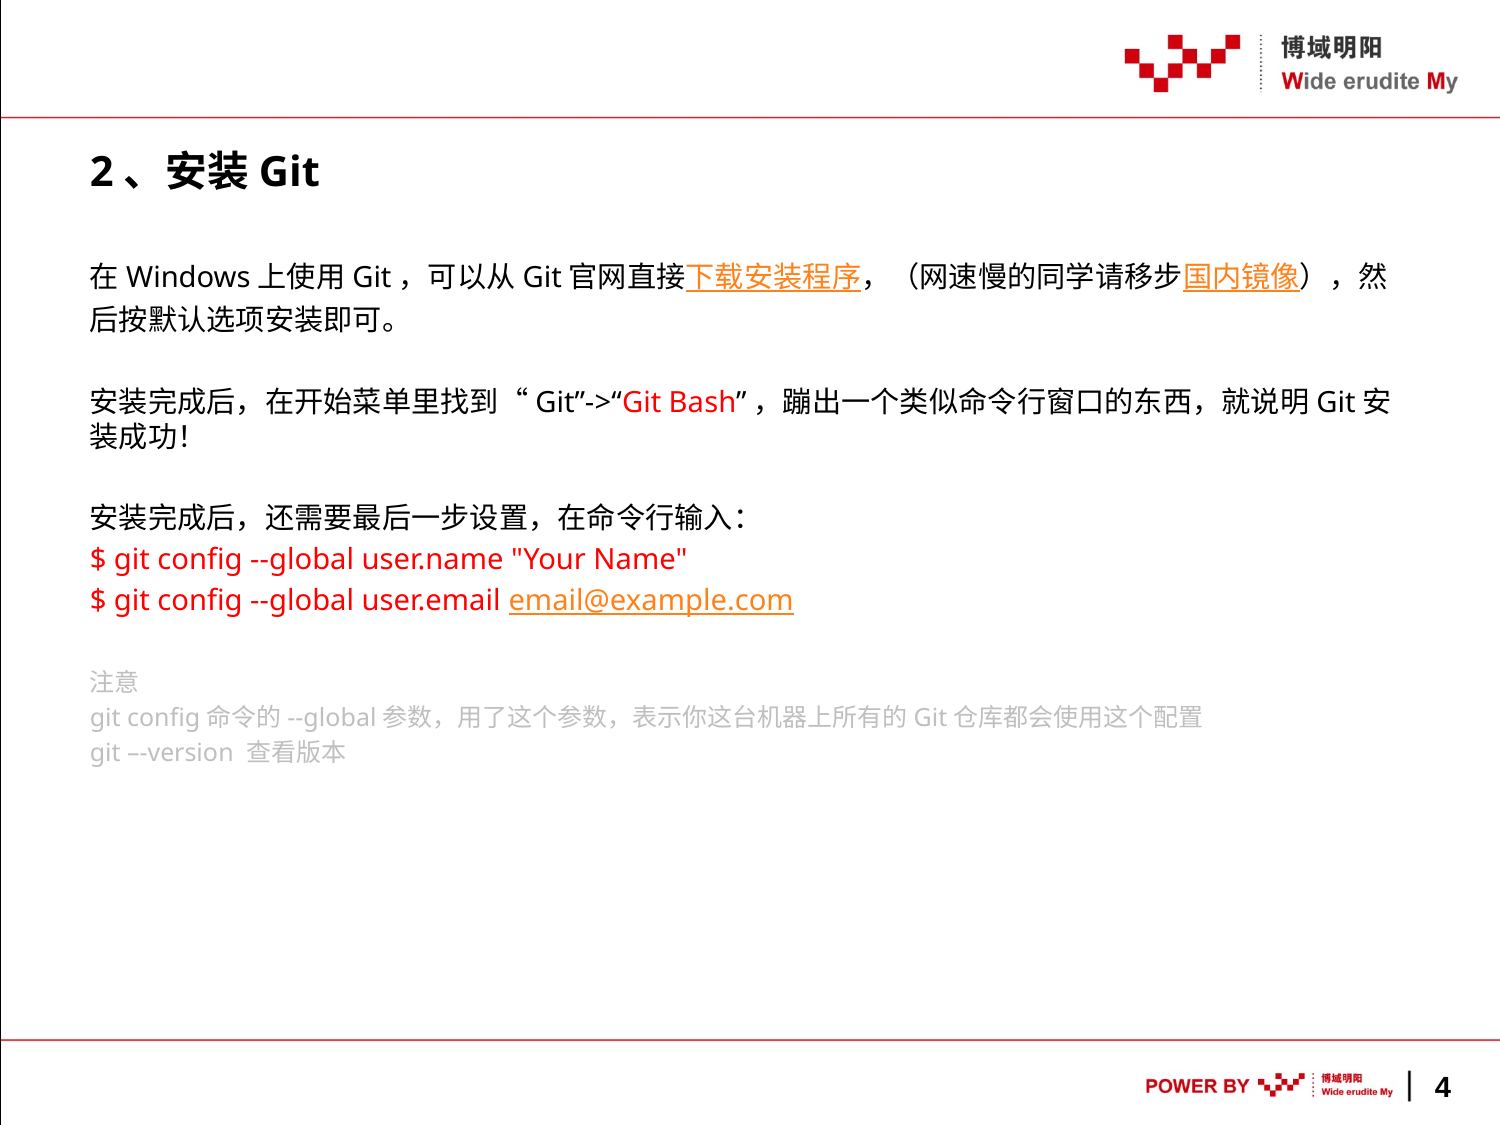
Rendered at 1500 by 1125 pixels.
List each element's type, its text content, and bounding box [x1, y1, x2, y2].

list 2、安装Git 在Windows上使用Git，可以从Git官网直接下载安装程序，（网速慢的同学请移步国内镜像），然后按默认选项安装即可。 安装完成后，在开始菜单里找到“Git”->“Git Bash”，蹦出一个类似命令行窗口的东西，就说明Git安装成功！ 安装完成后，还需要最后一步设置，在命令行输入： $ git config --global user.name "Your Name" $ git config --global user.email email@example.com 注意 git config命令的--global参数，用了这个参数，表示你这台机器上所有的Git仓库都会使用这个配置 git –-version 查看版本 [75, 137, 1425, 1035]
footer 4 [1419, 1060, 1500, 1121]
picture [0, 0, 1500, 1125]
